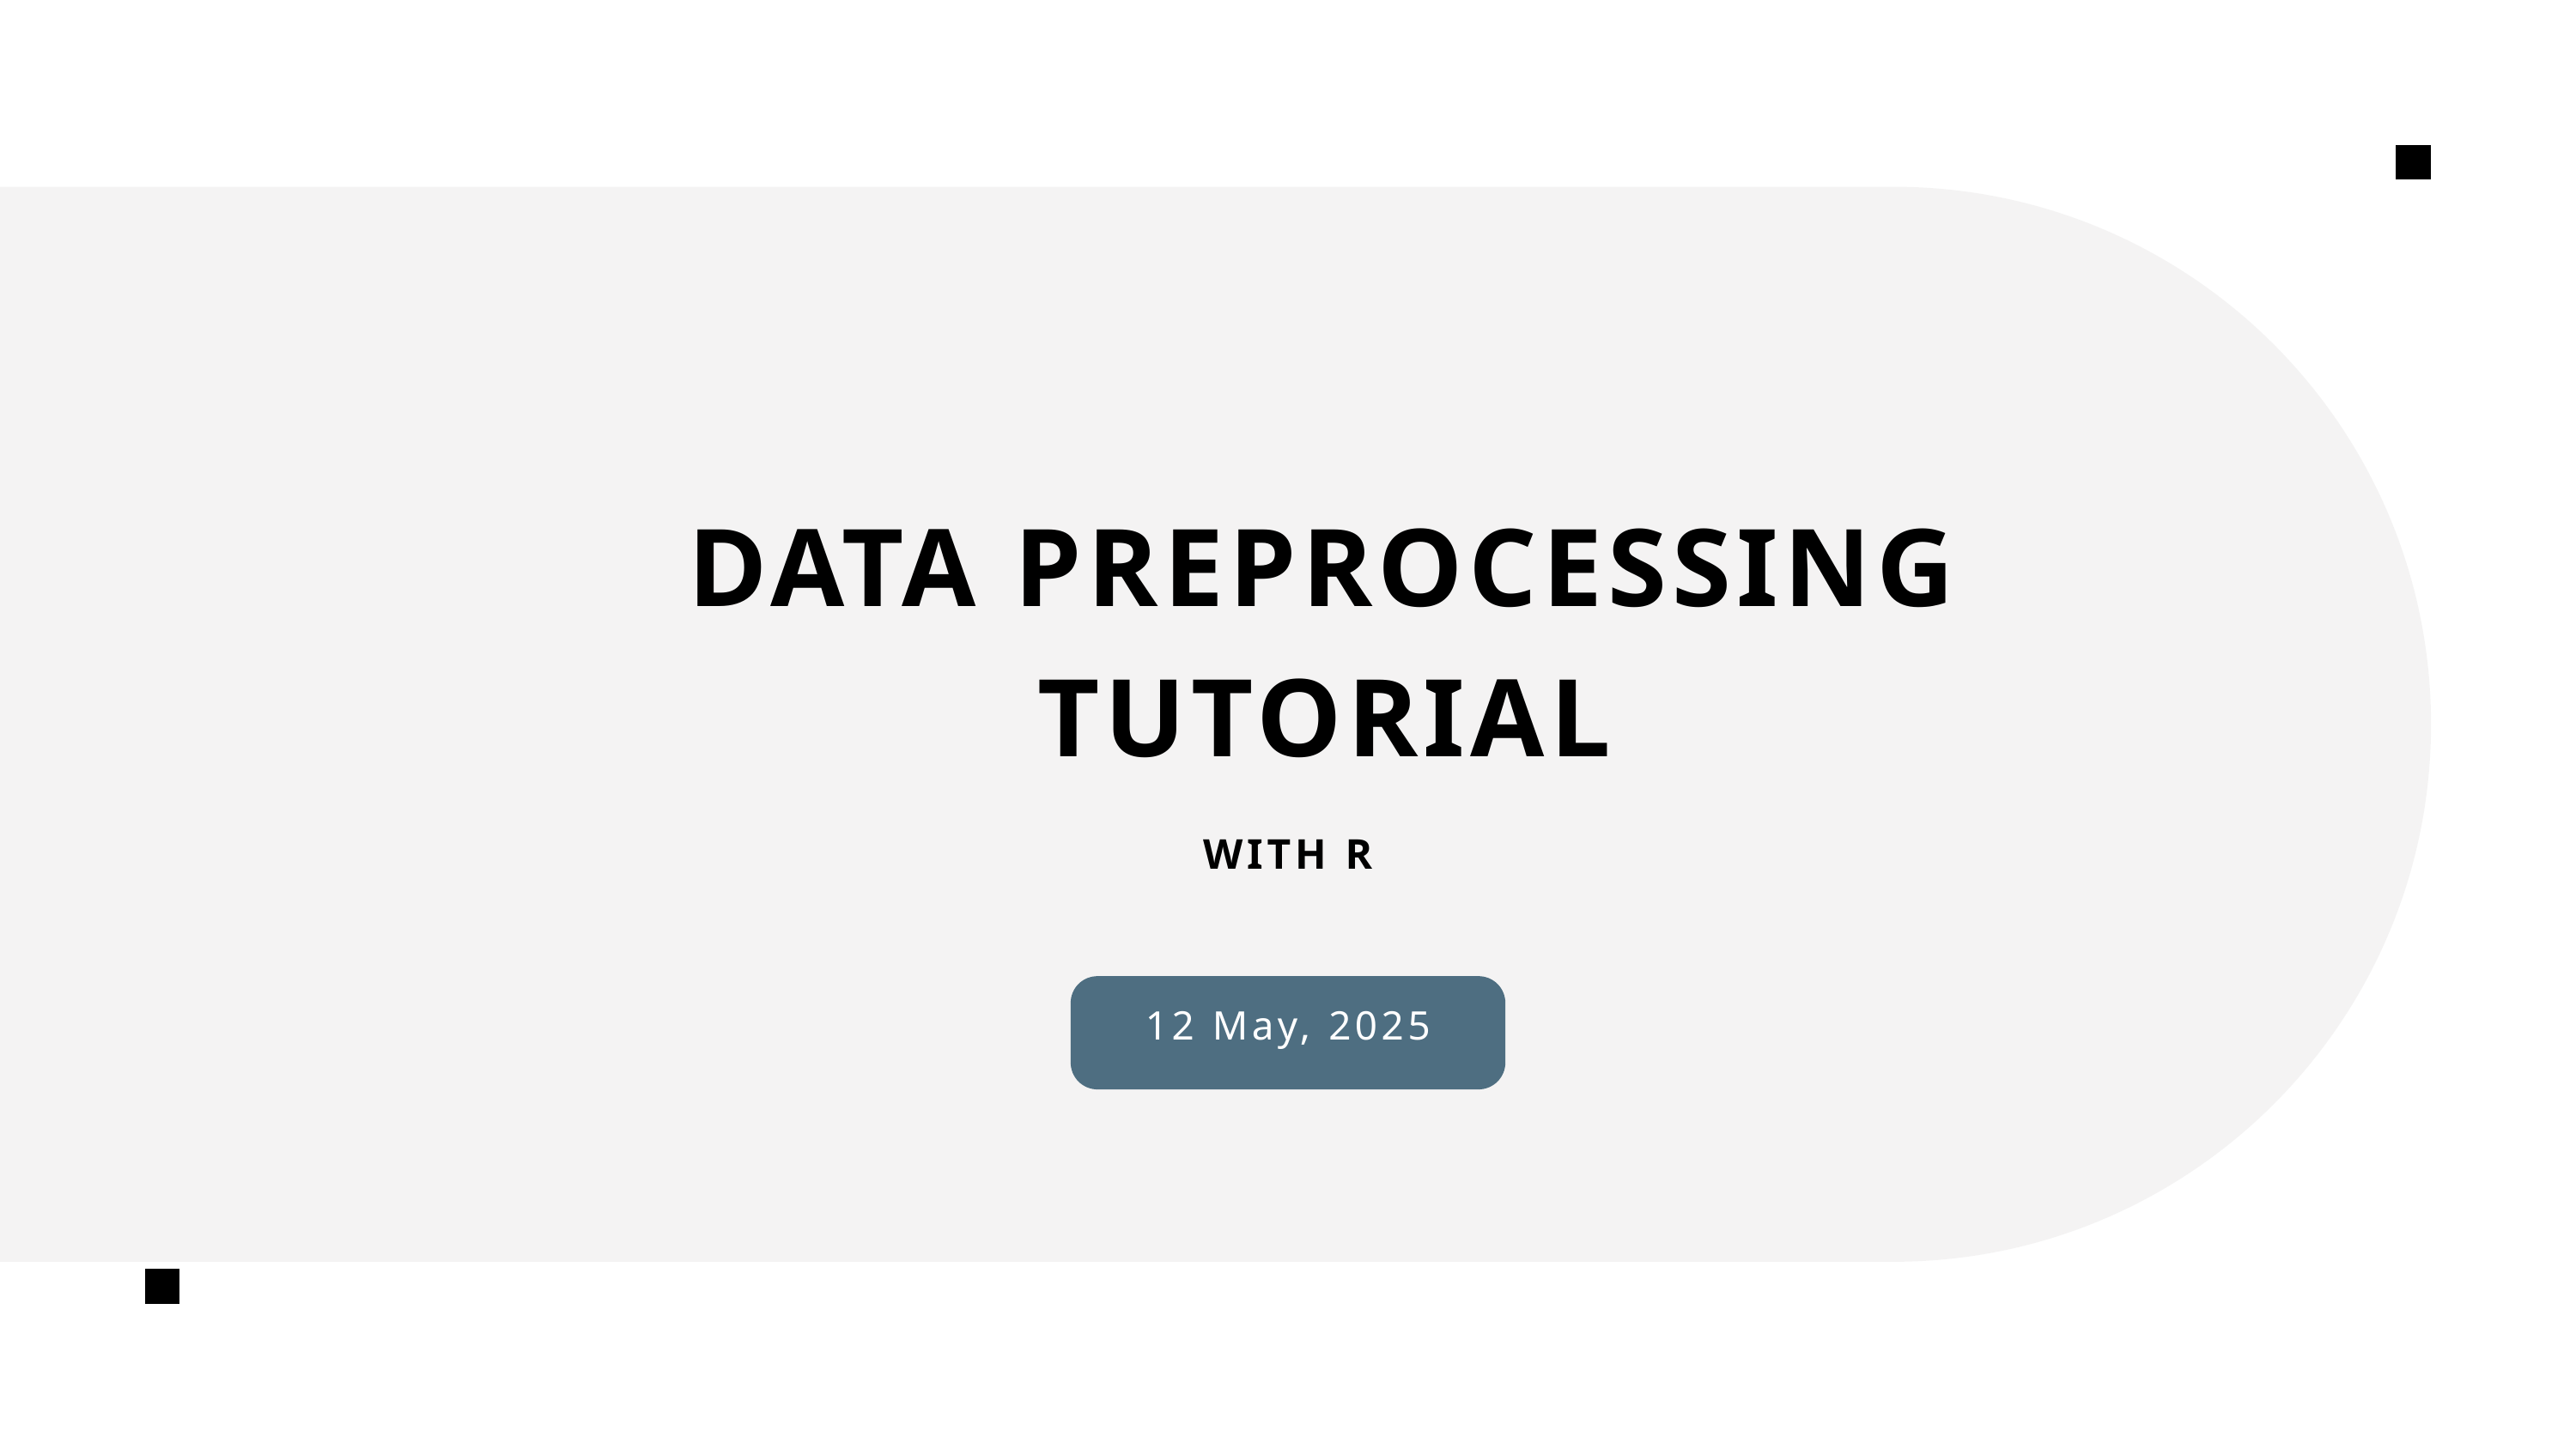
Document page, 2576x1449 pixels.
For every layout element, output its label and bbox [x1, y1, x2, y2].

text_box [144, 1268, 180, 1304]
text_box [1070, 975, 1506, 1090]
text_box [0, 186, 2432, 1263]
text_box [2396, 144, 2432, 180]
